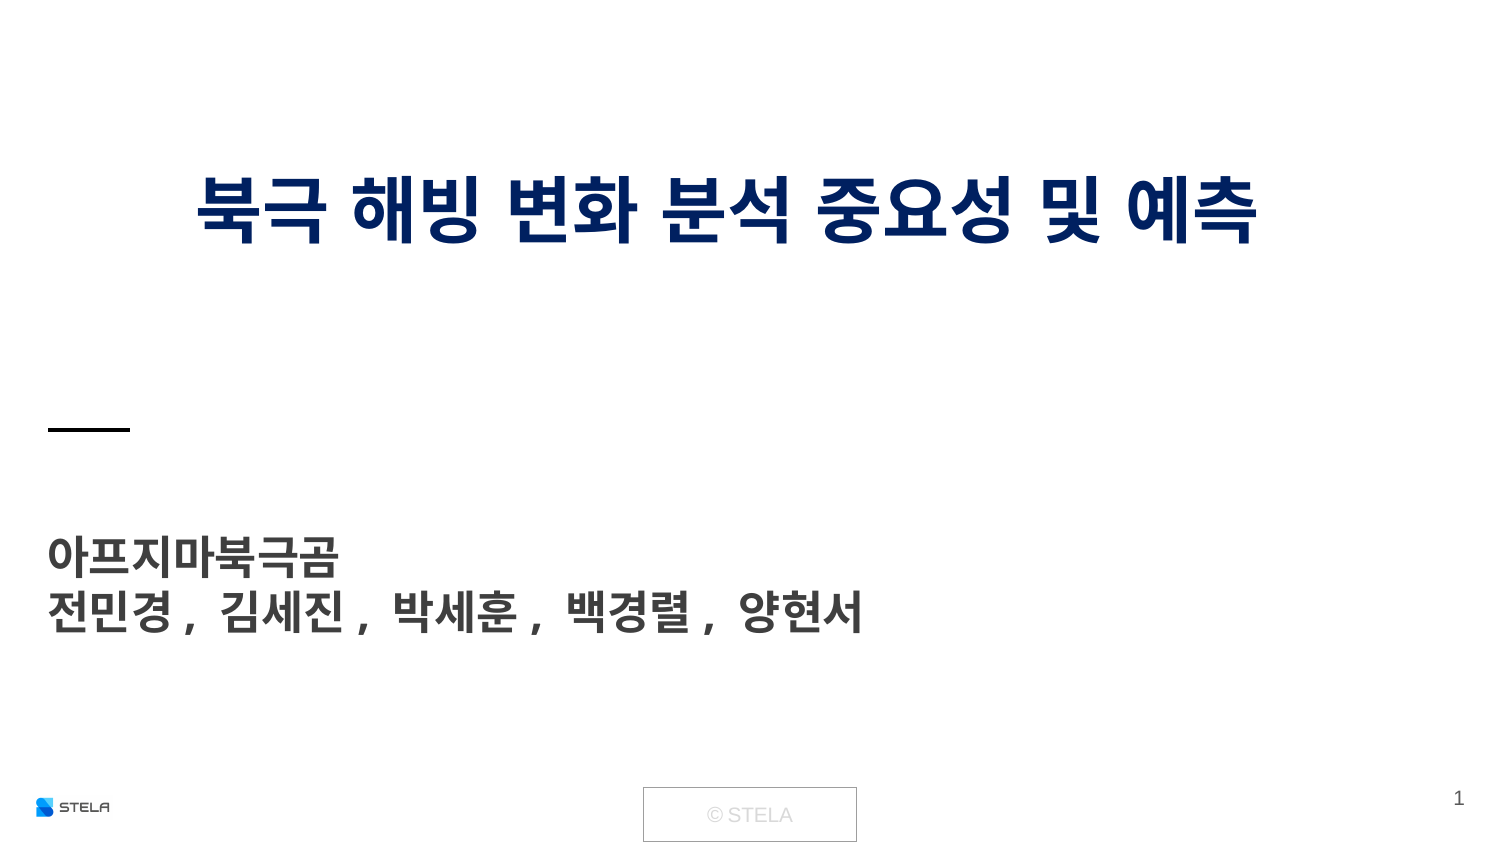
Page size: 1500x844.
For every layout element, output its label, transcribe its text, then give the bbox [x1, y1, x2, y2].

text_box 북극 해빙 변화 분석 중요성 및 예측 [52, 157, 1404, 260]
text_box 아프지마북극곰 전민경, 김세진, 박세훈, 백경렬, 양현서 [32, 521, 1324, 686]
picture [32, 795, 113, 820]
table_header © STELA [644, 788, 856, 841]
slide_number ‹#› [1389, 764, 1480, 830]
